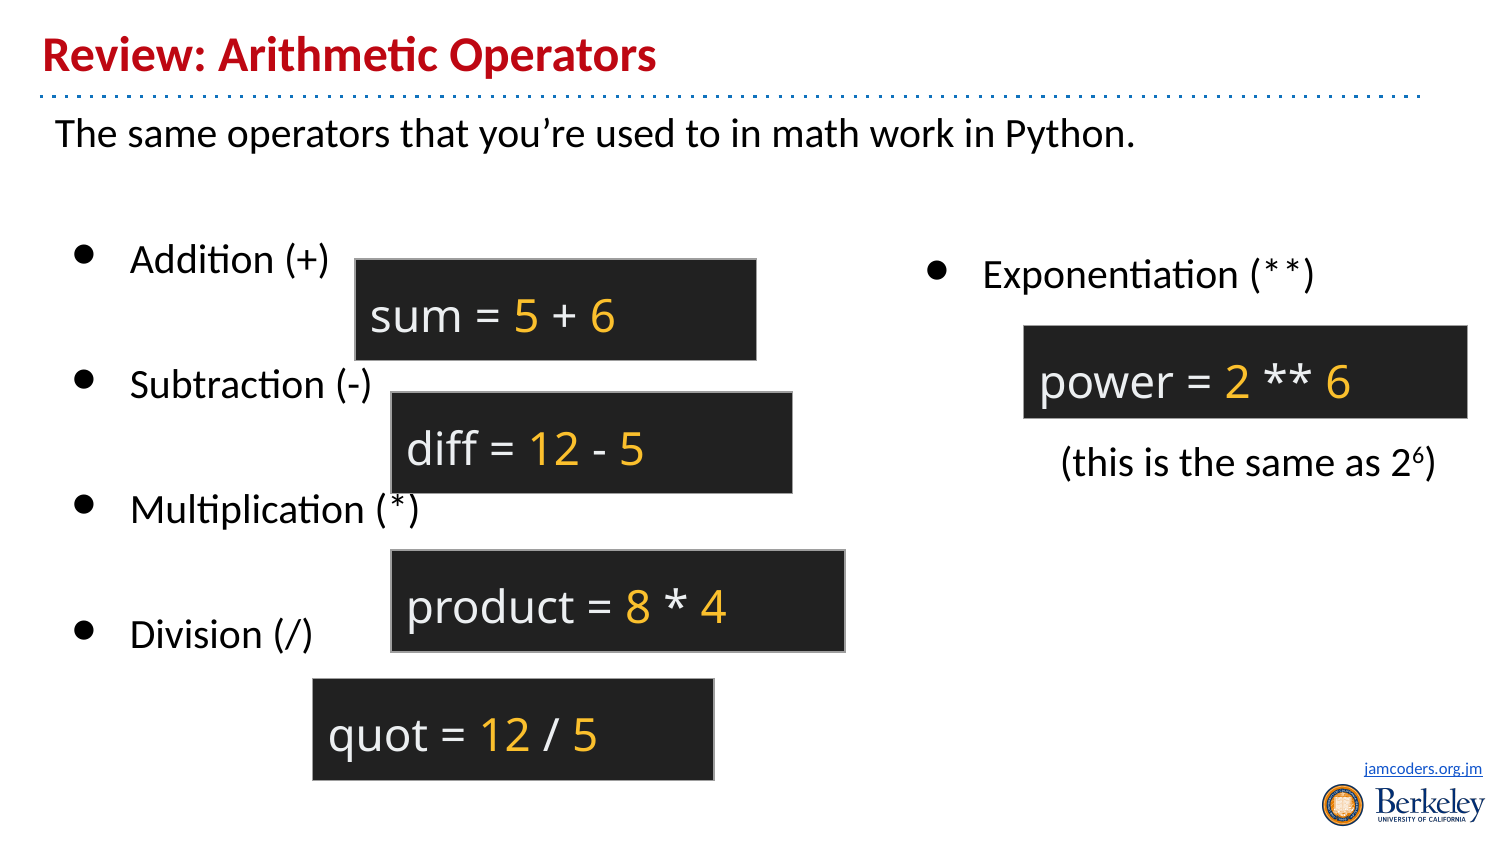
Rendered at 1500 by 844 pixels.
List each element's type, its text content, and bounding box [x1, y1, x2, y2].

table_header diff = 12 - 5 [392, 393, 792, 493]
title Review: Arithmetic Operators [27, 15, 1378, 97]
table_header power = 2 ** 6 [1024, 326, 1467, 418]
table_header quot = 12 / 5 [313, 679, 713, 780]
list The same operators that you’re used to in math work in Python. Addition (+) Subtraction (-) Multiplication (*) Division (/) [39, 91, 1425, 773]
text_box Exponentiation (**) (this is the same as 26) [892, 232, 1478, 500]
picture [1321, 782, 1486, 827]
table_header sum = 5 + 6 [356, 260, 756, 360]
table_header product = 8 * 4 [392, 551, 844, 651]
